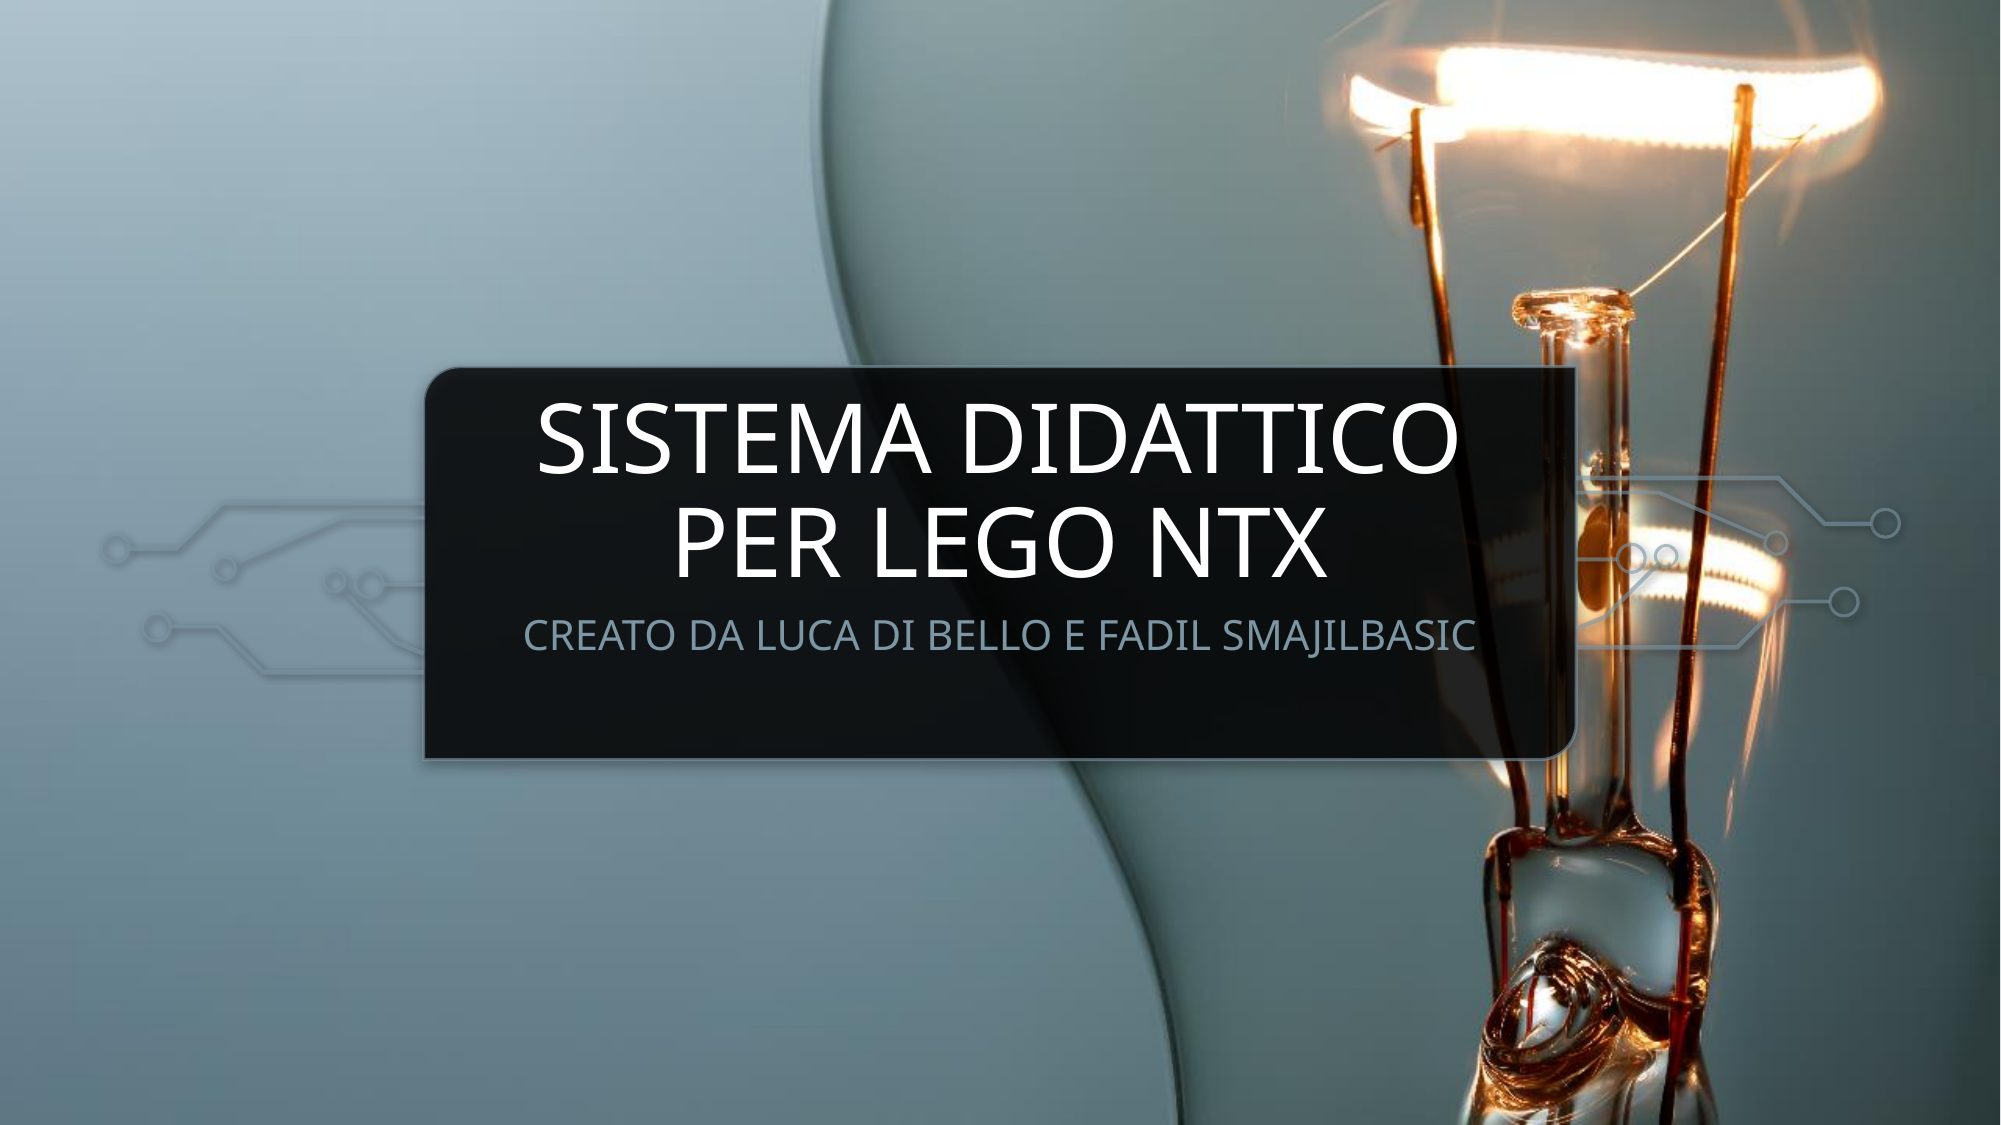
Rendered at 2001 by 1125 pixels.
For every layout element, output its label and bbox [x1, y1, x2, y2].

picture [0, 0, 2000, 1125]
text_box [99, 366, 1902, 760]
